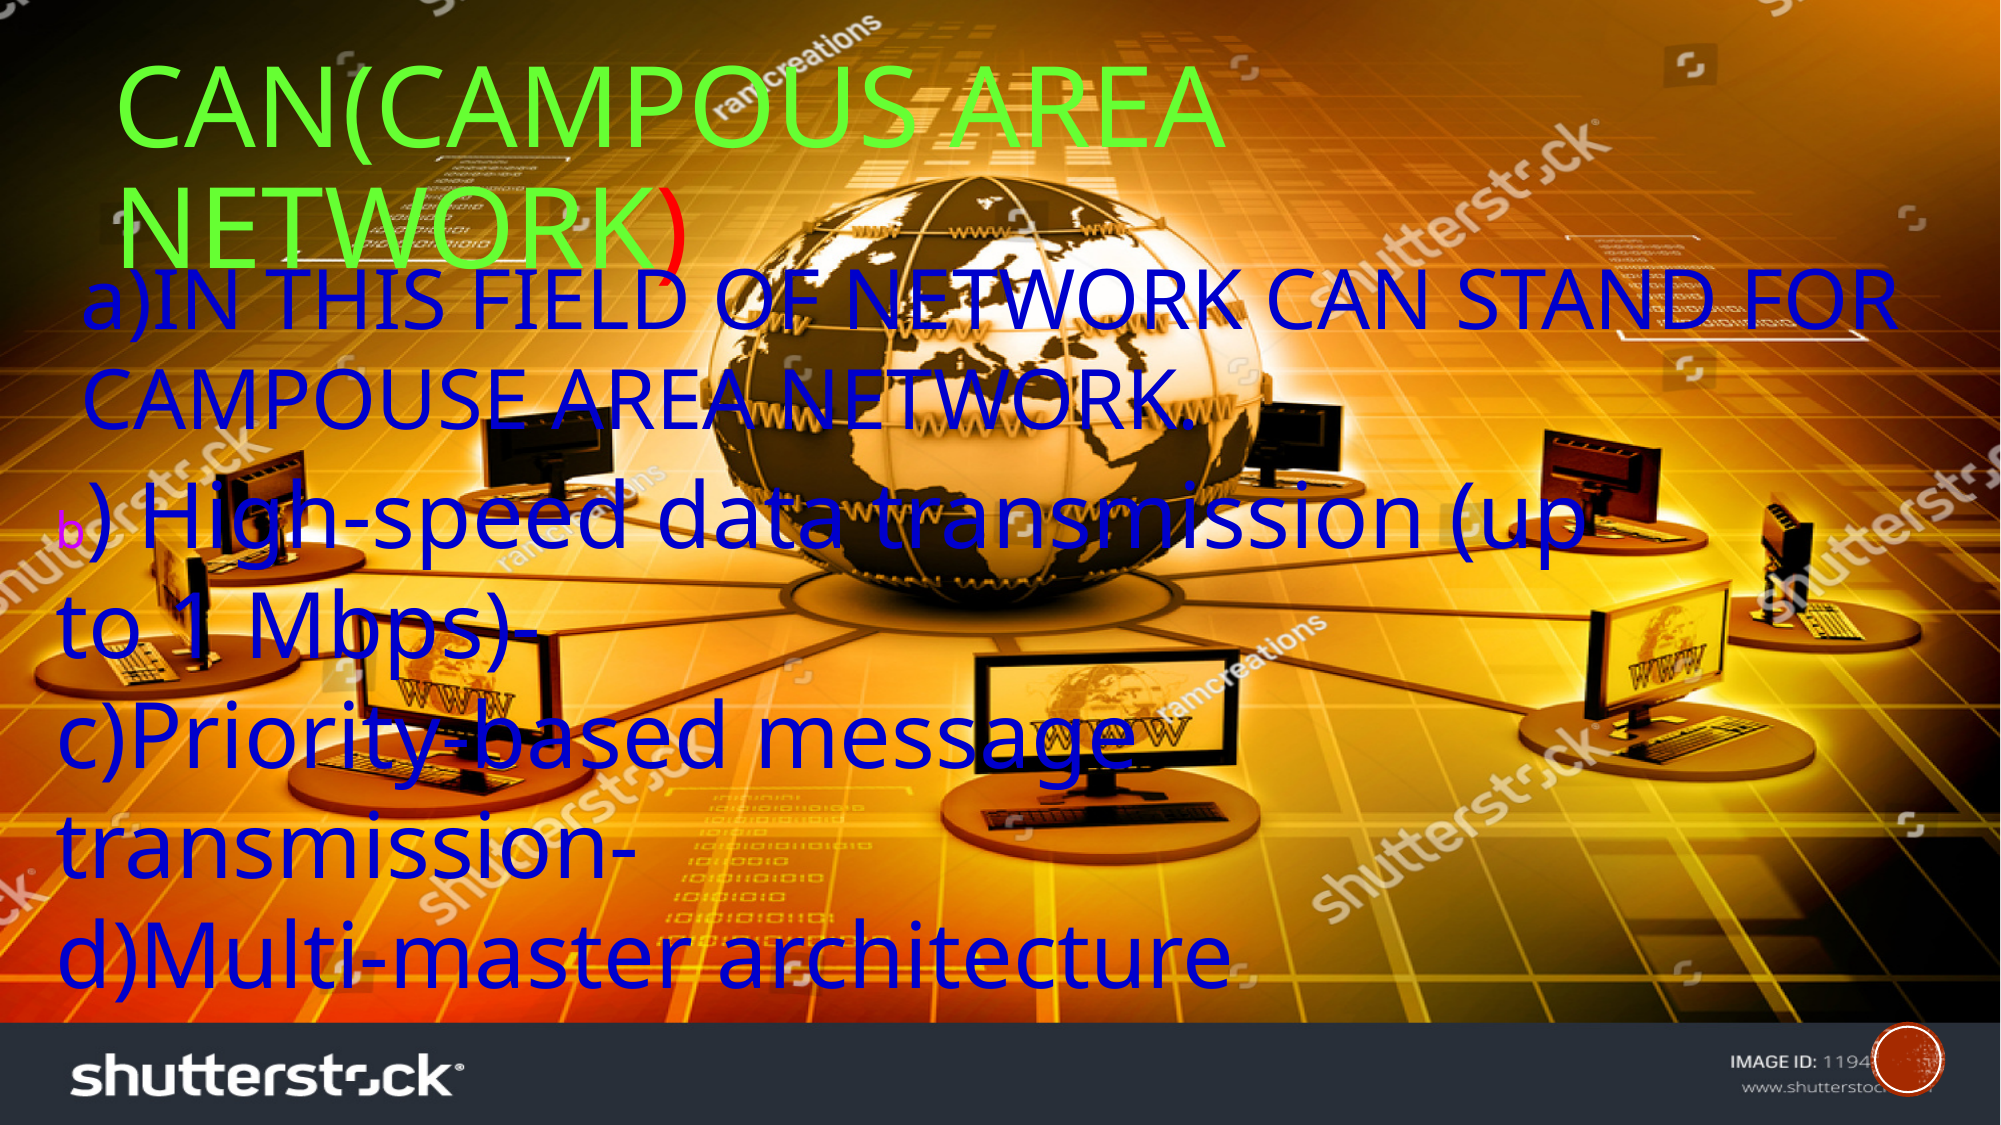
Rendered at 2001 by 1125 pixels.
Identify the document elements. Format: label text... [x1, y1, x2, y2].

picture [0, 0, 2001, 1125]
text_box a)IN THIS FIELD OF NETWORK CAN STAND FOR CAMPOUSE AREA NETWORK. [65, 238, 2000, 599]
title CAN(CAMPOUS AREA NETWORK) [98, 39, 1749, 238]
text_box b) High-speed data transmission (up to 1 Mbps)- c)Priority-based message transmission- d)Multi-master architecture [40, 449, 1634, 1015]
